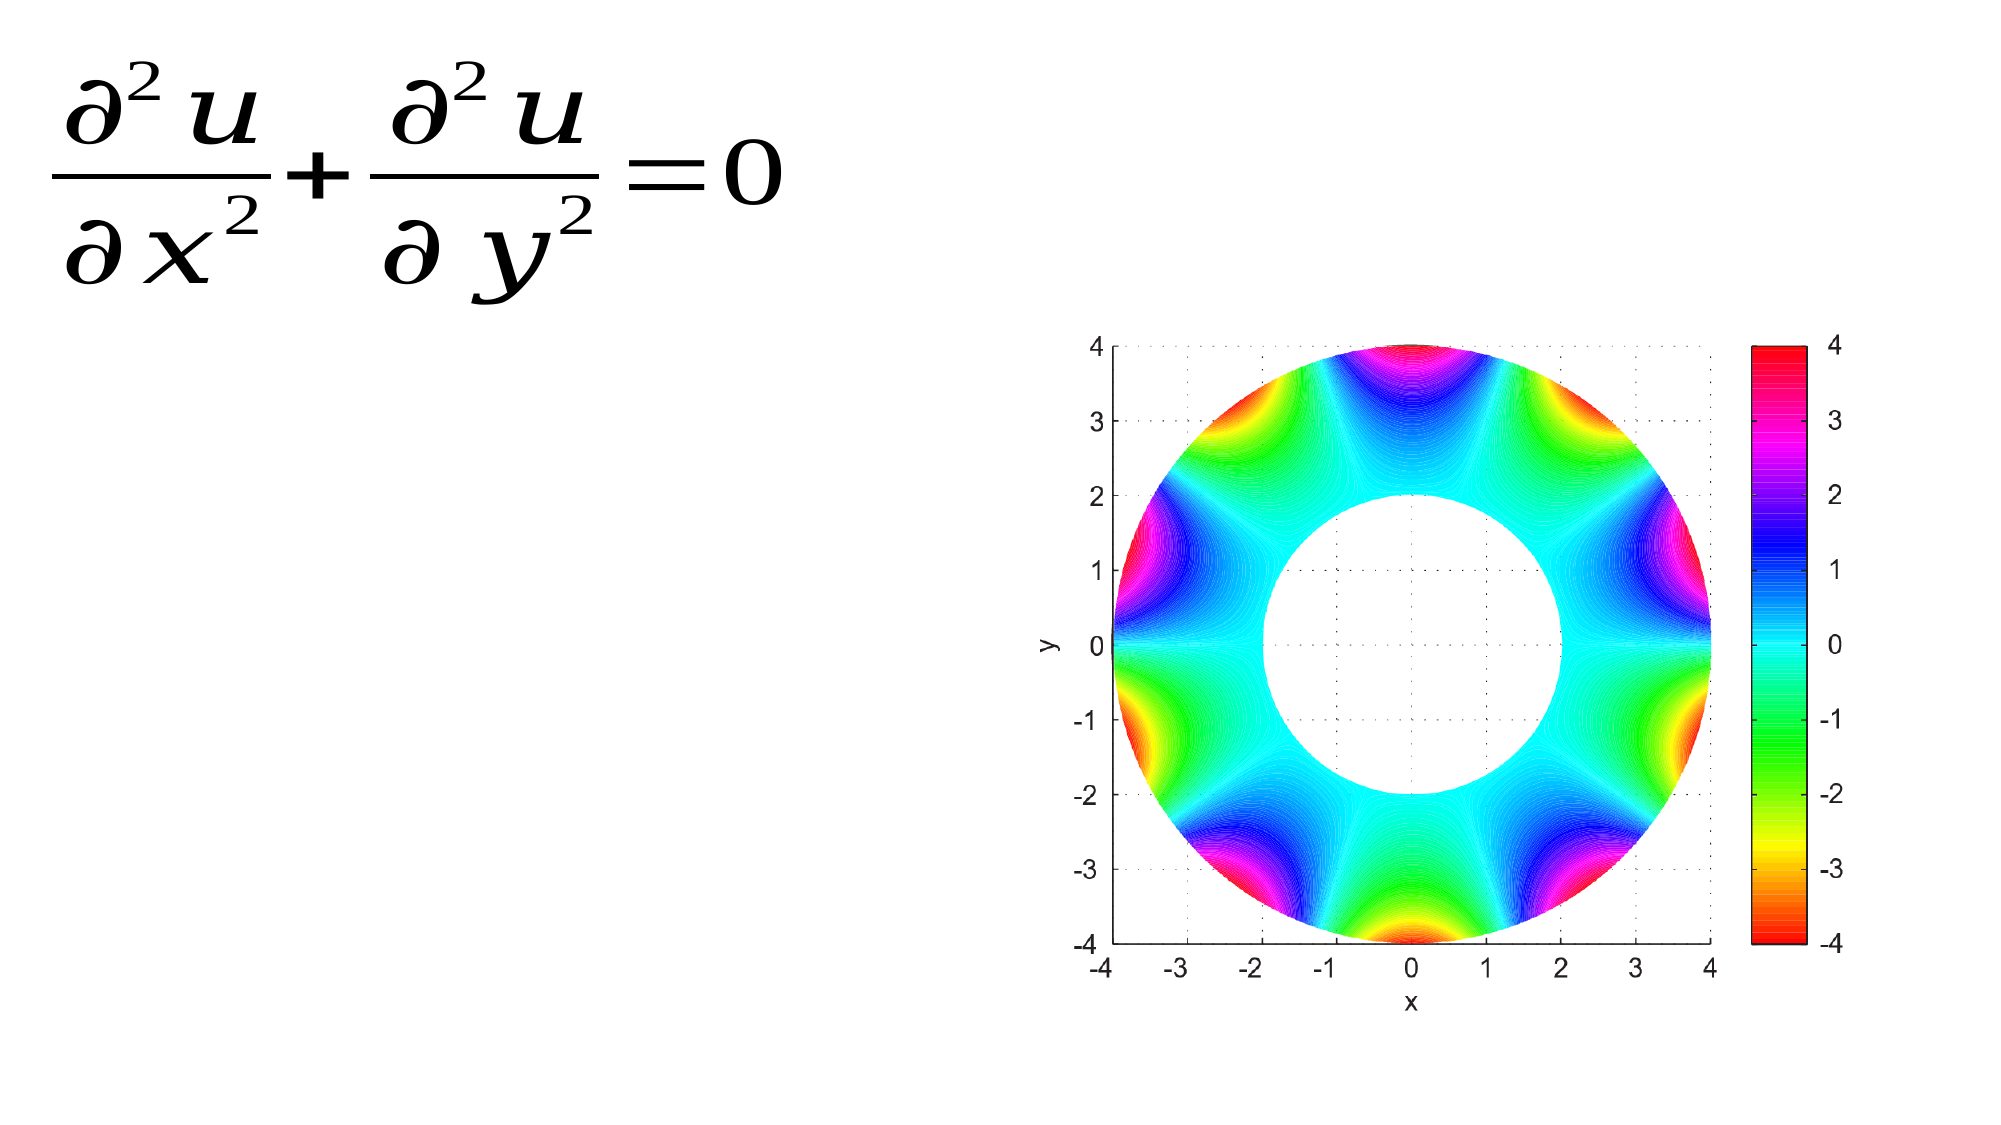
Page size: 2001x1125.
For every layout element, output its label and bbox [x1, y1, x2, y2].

picture [952, 182, 1965, 1125]
